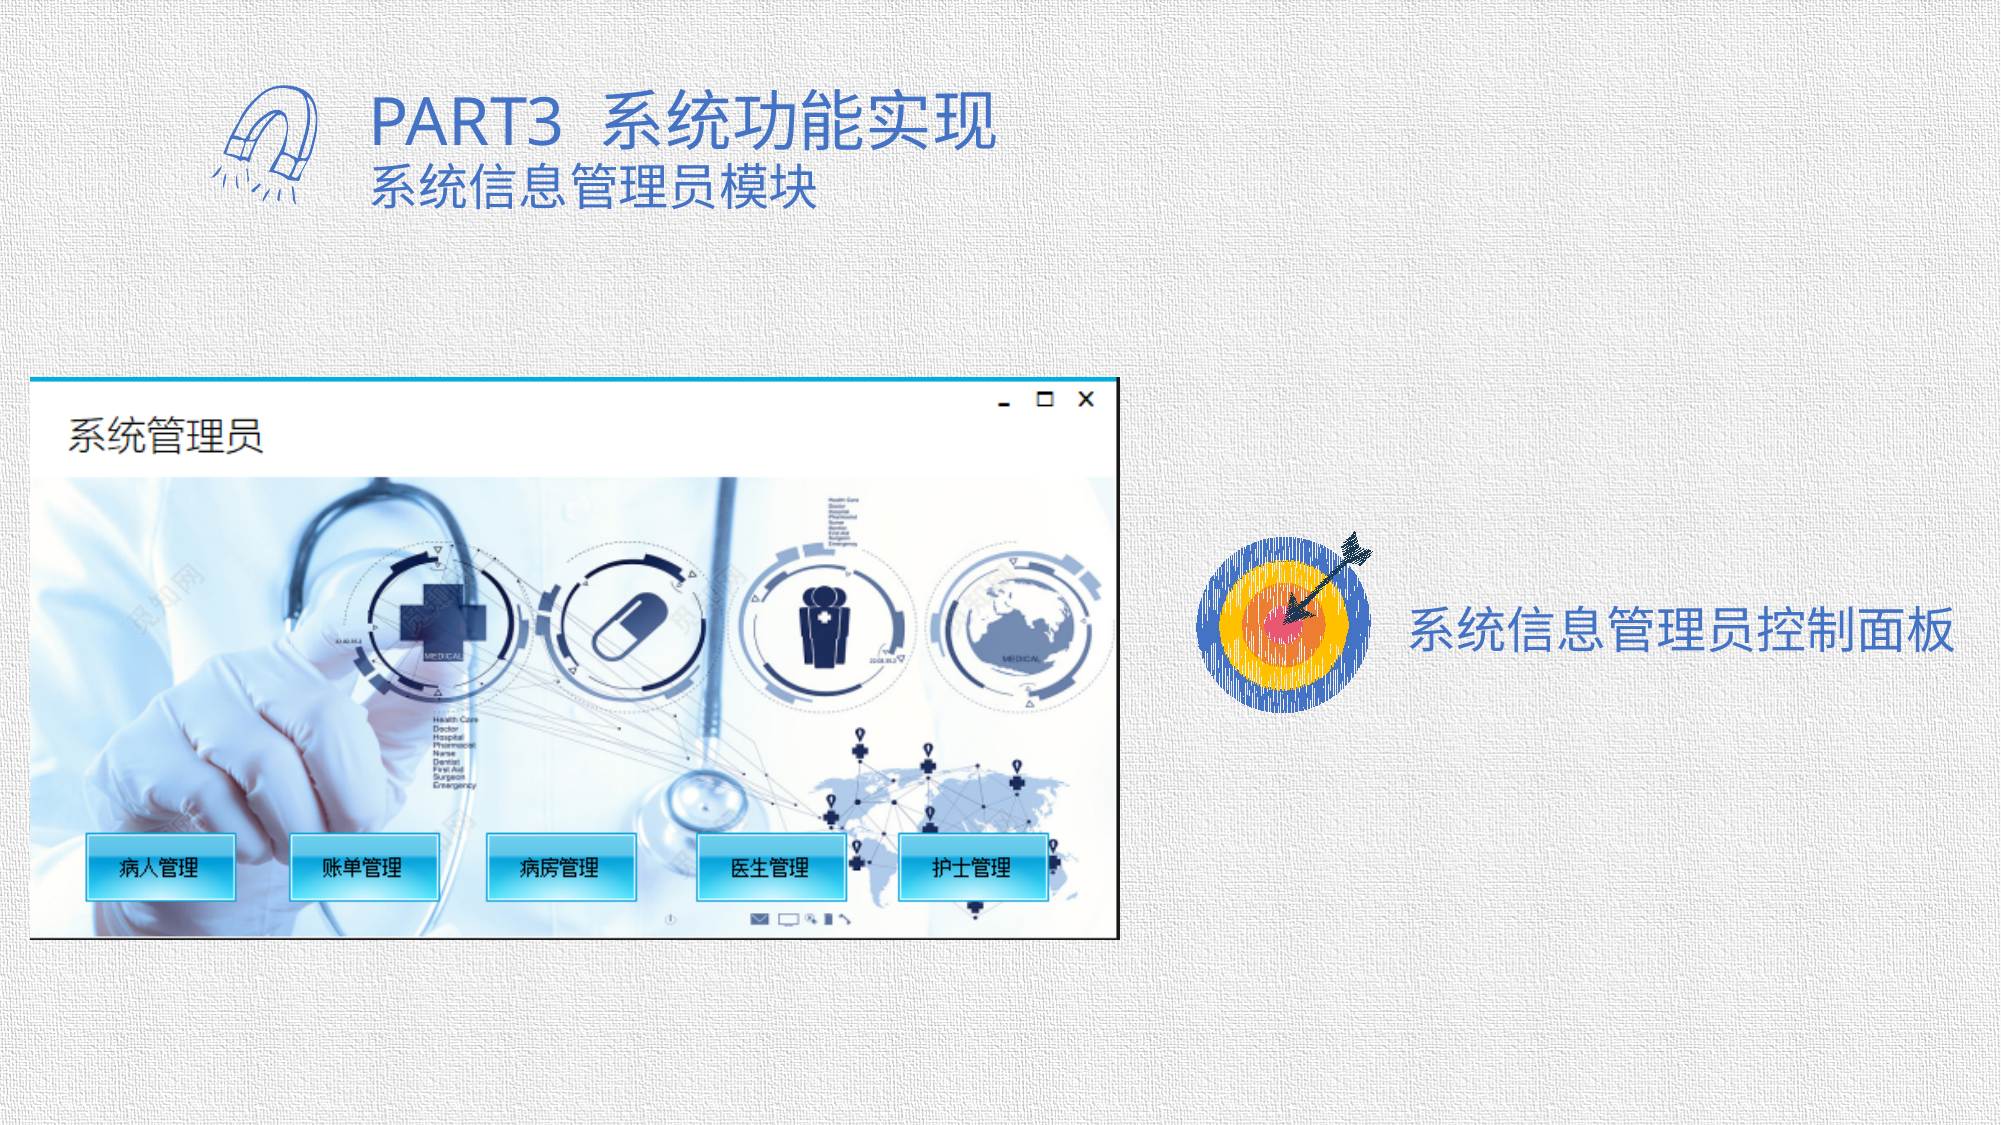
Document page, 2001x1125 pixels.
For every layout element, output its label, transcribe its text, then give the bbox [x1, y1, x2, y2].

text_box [211, 81, 318, 205]
picture [0, 0, 2001, 1125]
text_box 系统信息管理员控制面板 [1391, 591, 2000, 667]
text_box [354, 71, 1188, 225]
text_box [1197, 536, 1371, 714]
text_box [1283, 531, 1374, 625]
